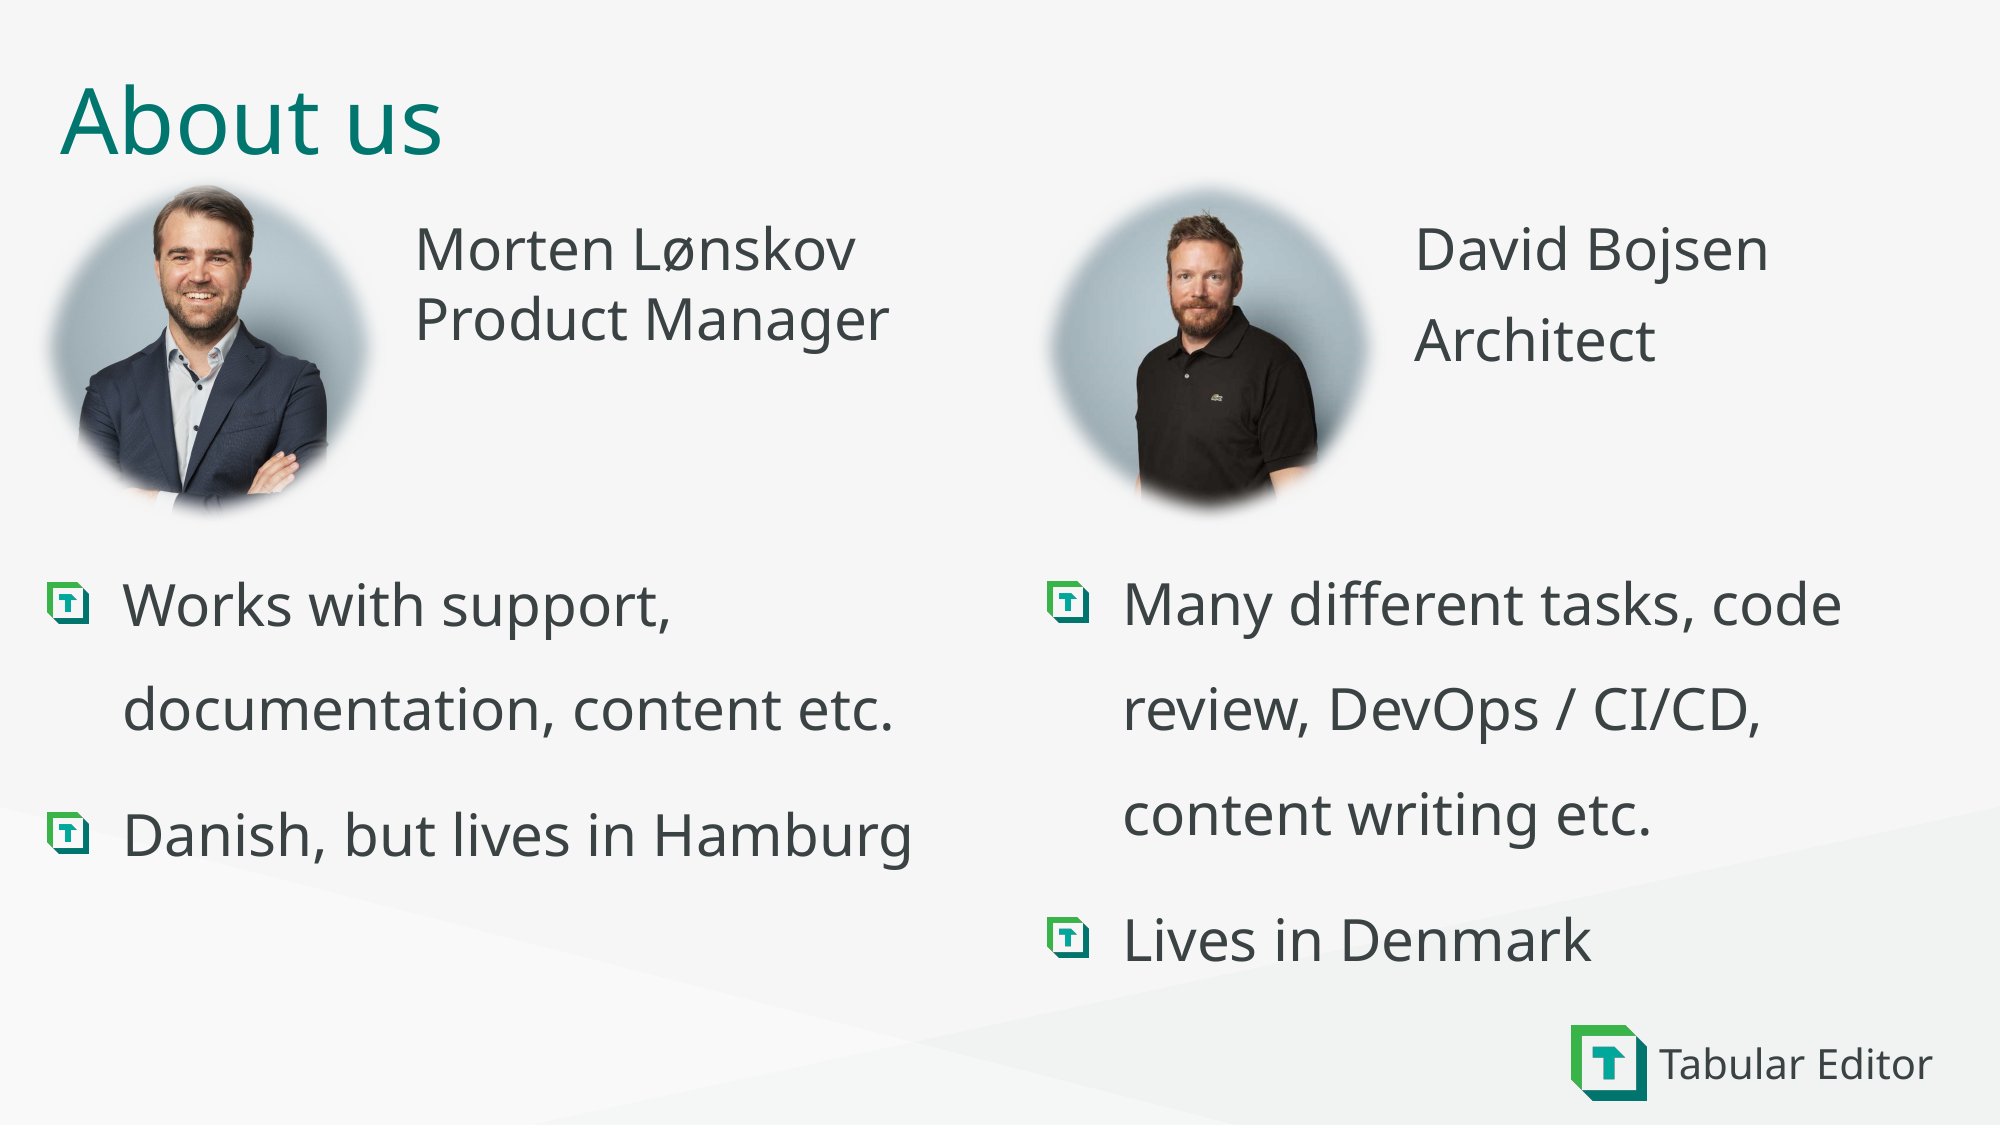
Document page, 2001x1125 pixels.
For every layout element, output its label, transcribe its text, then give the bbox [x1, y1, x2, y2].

picture [1047, 581, 1089, 623]
text_box Works with support, documentation, content etc. Danish, but lives in Hamburg [32, 525, 1000, 1025]
picture [1571, 1025, 1647, 1101]
list Morten Lønskov Product Manager [399, 204, 1032, 476]
title About us [0, 0, 2000, 171]
text_box David Bojsen Architect [1399, 204, 1981, 476]
picture [1032, 170, 1387, 526]
text_box Many different tasks, code review, DevOps / CI/CD, content writing etc. Lives in Denmark [1032, 525, 2000, 1025]
picture [1047, 917, 1089, 958]
picture [47, 812, 89, 854]
picture [32, 170, 387, 526]
picture [47, 582, 89, 624]
